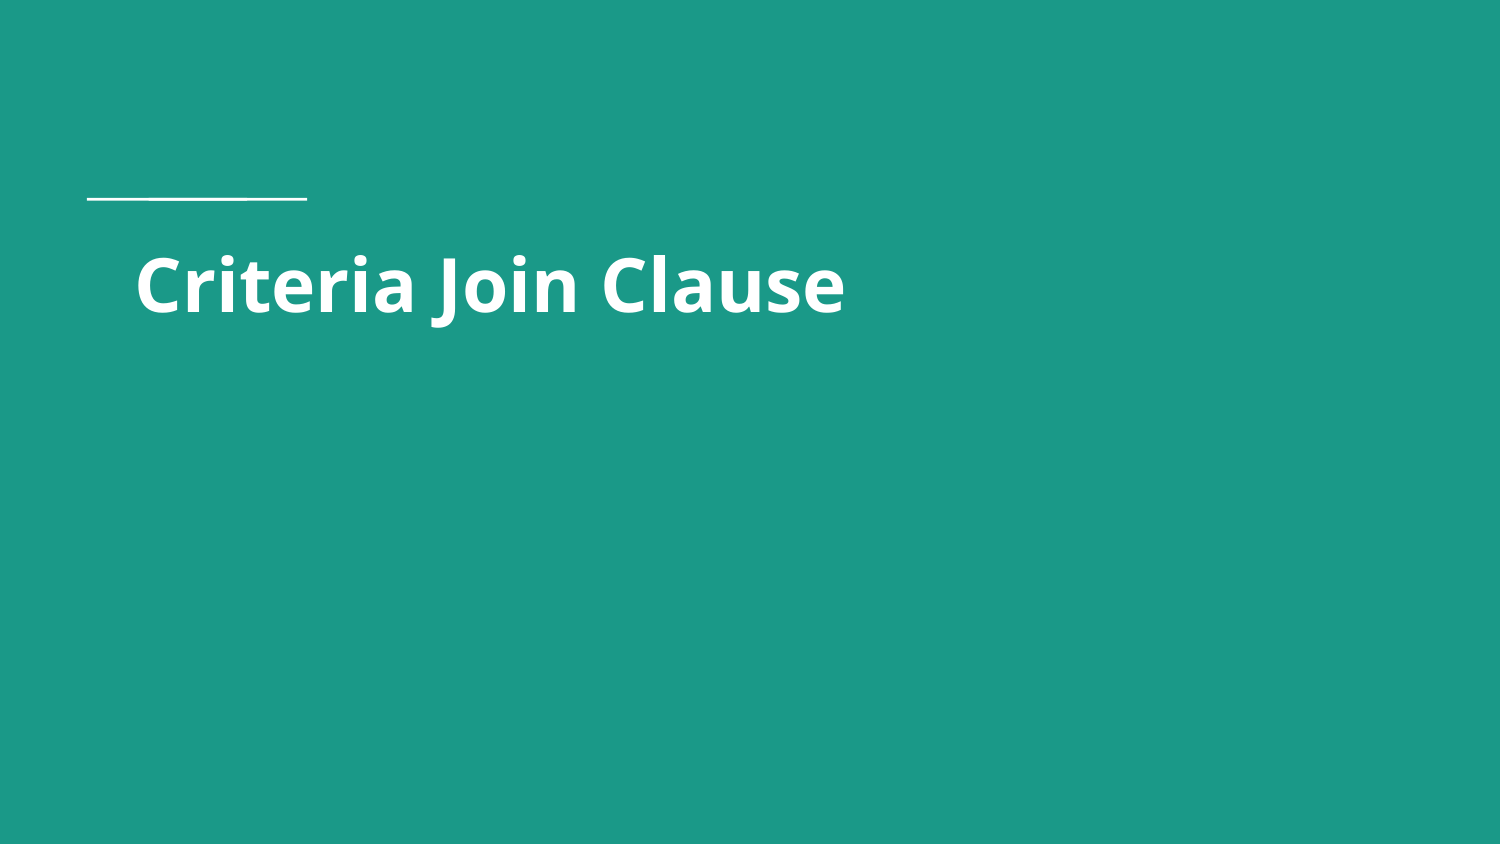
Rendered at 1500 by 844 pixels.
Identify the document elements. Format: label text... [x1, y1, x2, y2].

title Criteria Join Clause [119, 216, 1381, 466]
